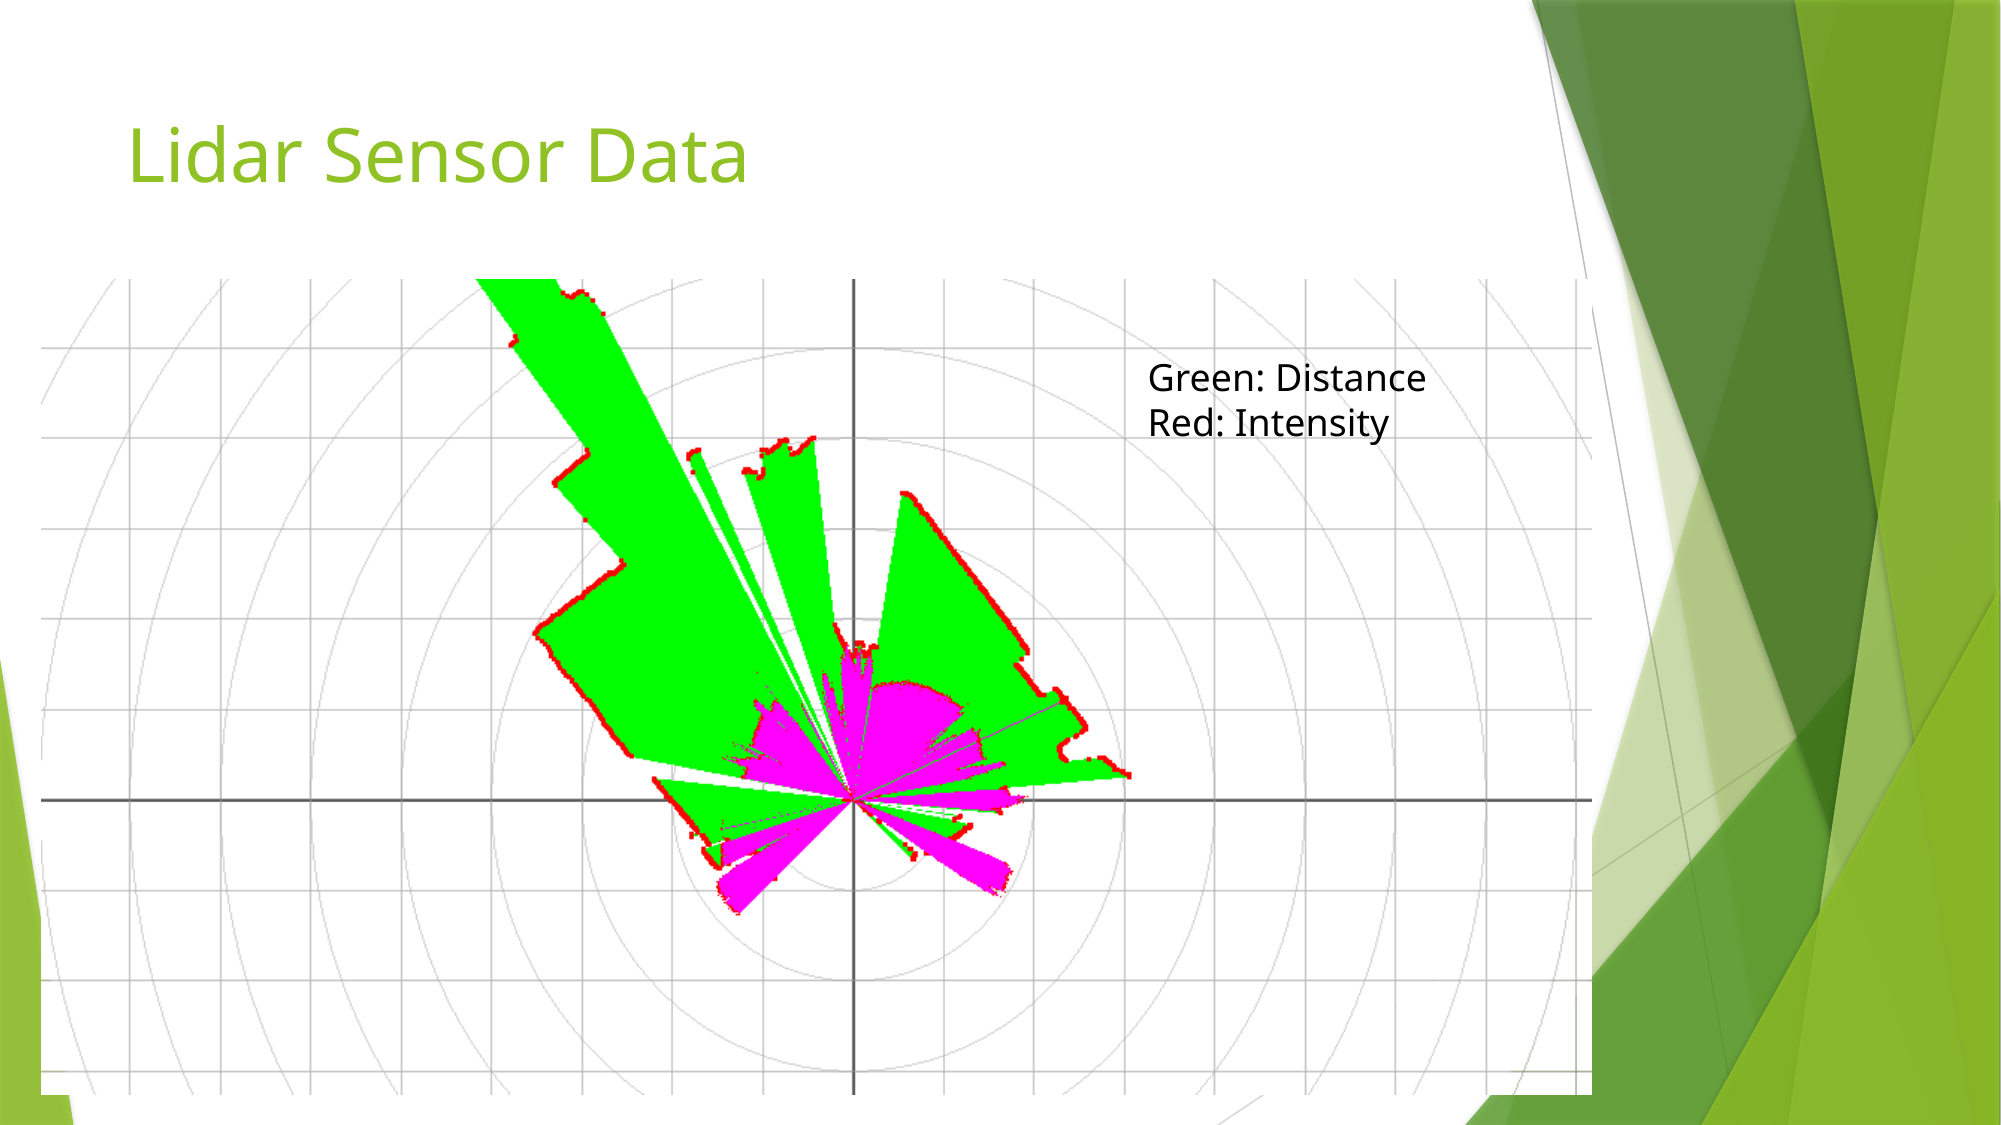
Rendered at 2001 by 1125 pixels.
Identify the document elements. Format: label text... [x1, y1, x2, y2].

title Lidar Sensor Data [111, 99, 1522, 278]
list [40, 278, 1592, 1096]
